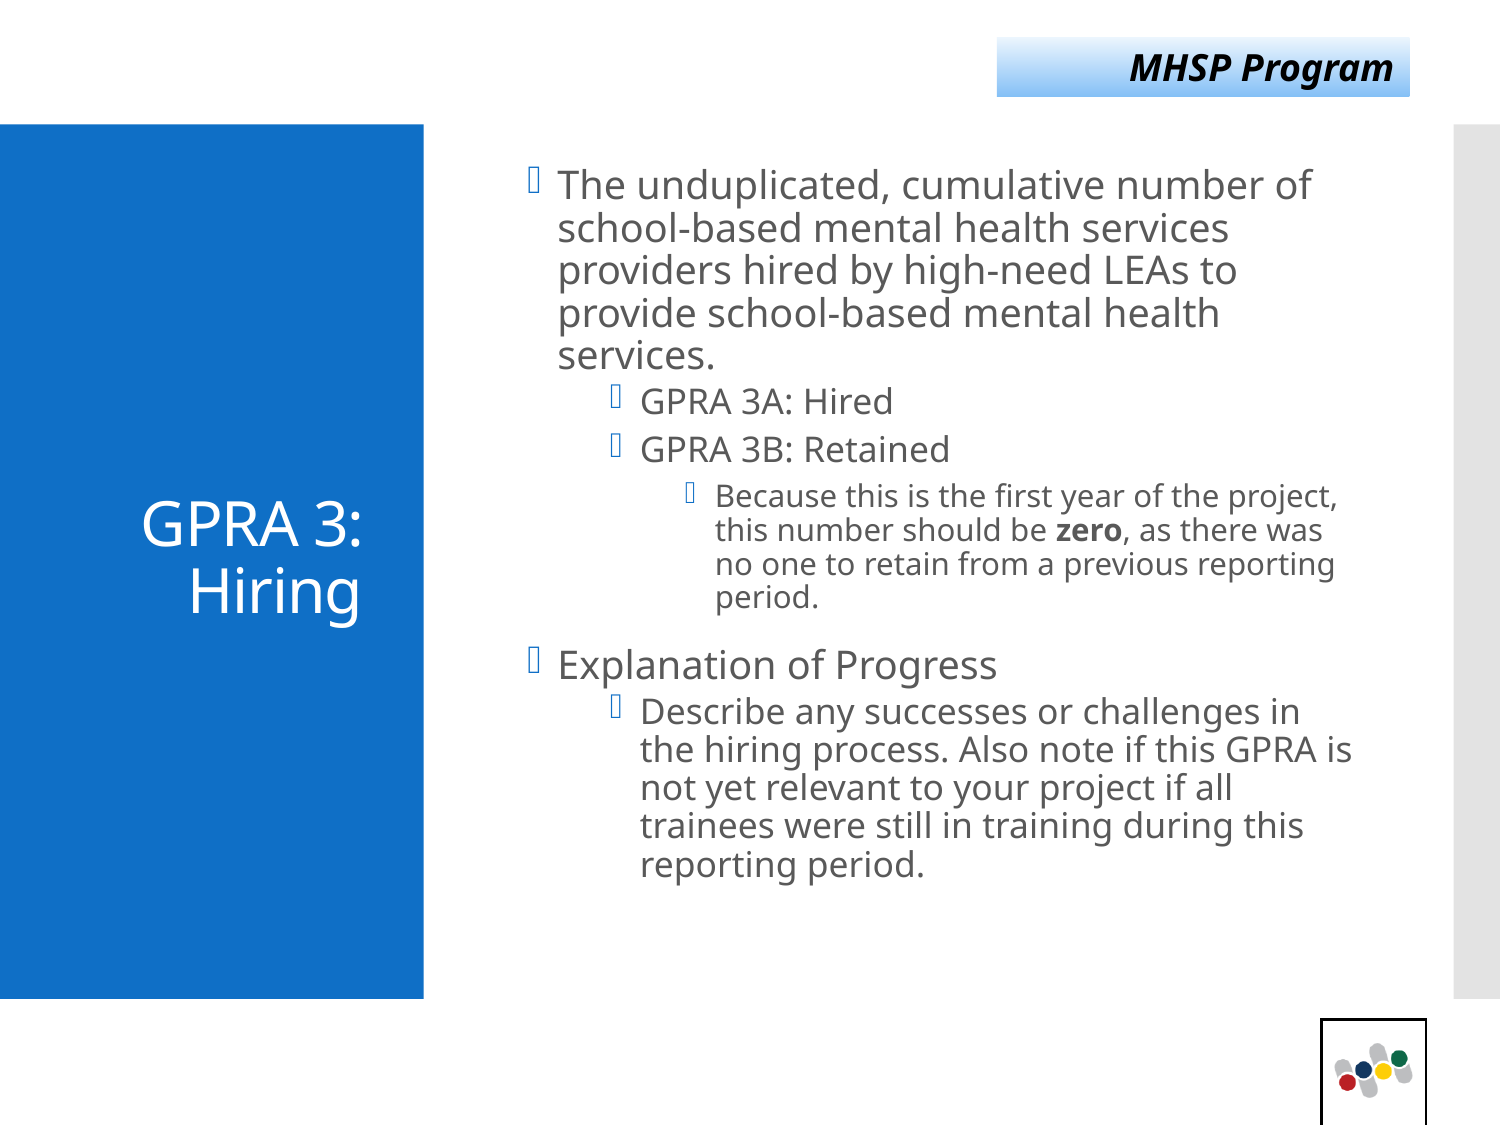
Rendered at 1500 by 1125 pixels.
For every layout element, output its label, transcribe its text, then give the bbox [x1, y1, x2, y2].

title GPRA 3: Hiring [0, 139, 379, 980]
picture [1320, 1018, 1427, 1125]
text_box MHSP Program [996, 37, 1410, 97]
list The unduplicated, cumulative number of school-based mental health services providers hired by high-need LEAs to provide school-based mental health services. GPRA 3A: Hired GPRA 3B: Retained Because this is the first year of the project, this number should be zero, as there was no one to retain from a previous reporting period. Explanation of Progress Describe any successes or challenges in the hiring process. Also note if this GPRA is not yet relevant to your project if all trainees were still in training during this reporting period. [512, 141, 1378, 982]
